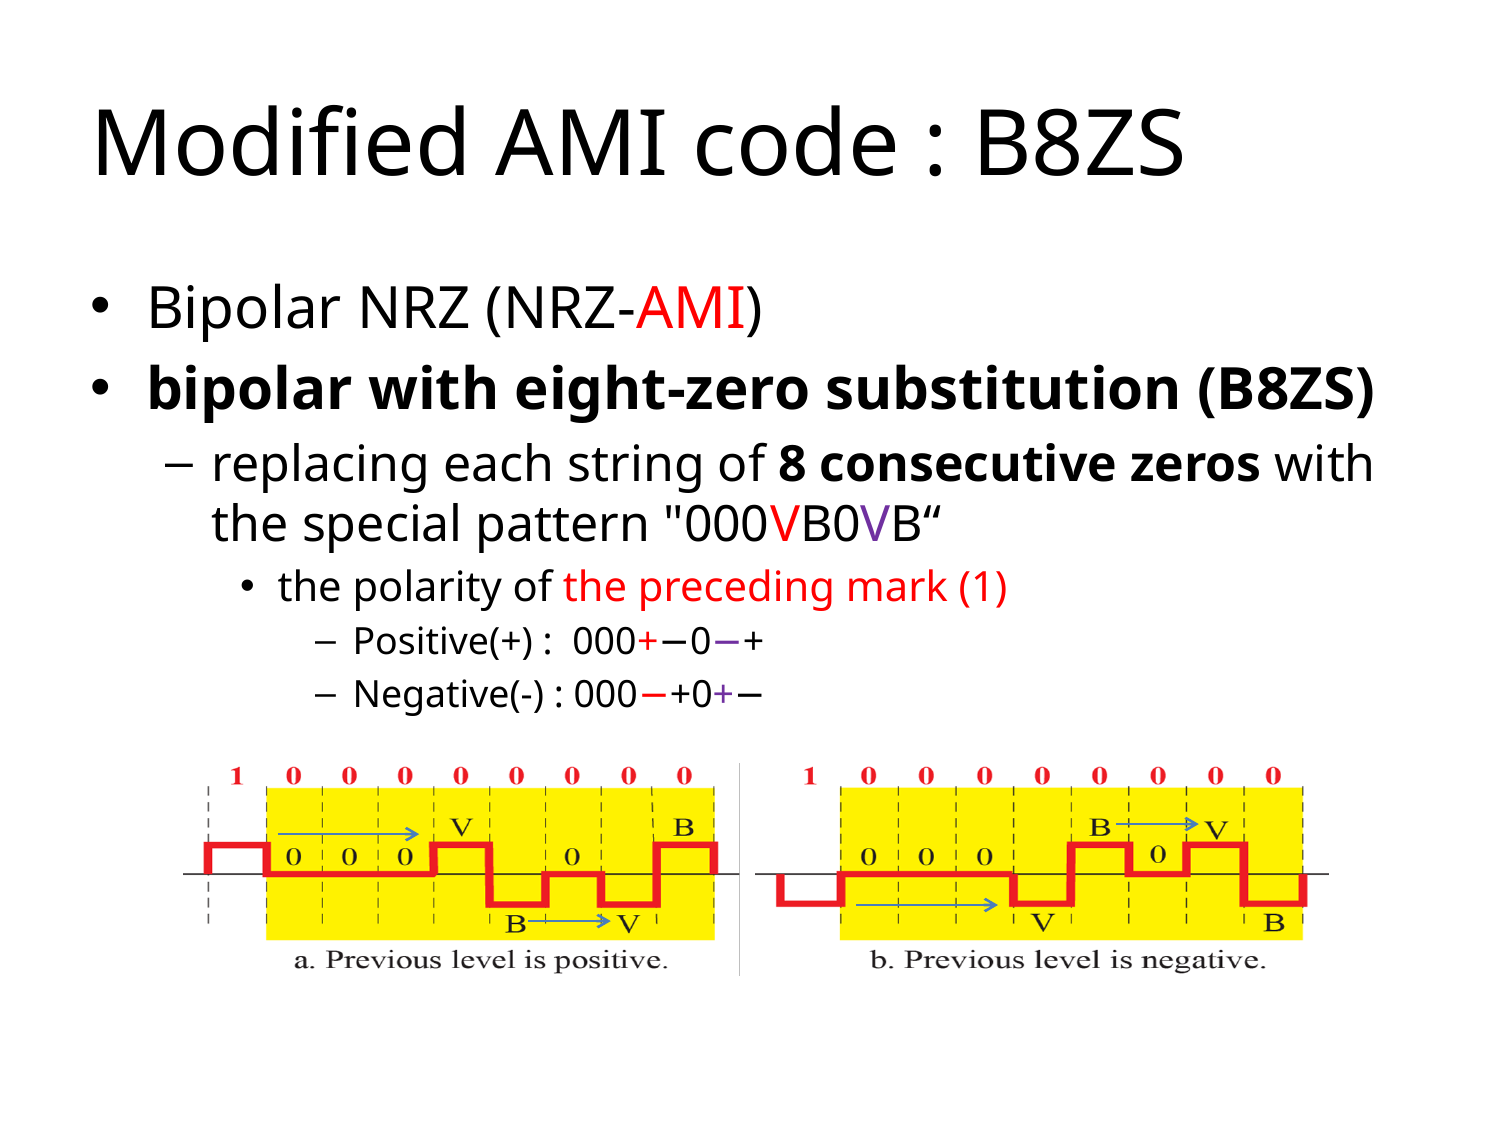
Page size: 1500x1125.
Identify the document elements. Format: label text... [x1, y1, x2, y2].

list Bipolar NRZ (NRZ-AMI) bipolar with eight-zero substitution (B8ZS) replacing each string of 8 consecutive zeros with the special pattern "000VB0VB“ the polarity of the preceding mark (1) Positive(+) : 000+−0−+ Negative(-) : 000−+0+− [75, 262, 1425, 1005]
picture [182, 762, 1329, 976]
title Modified AMI code : B8ZS [75, 45, 1425, 233]
